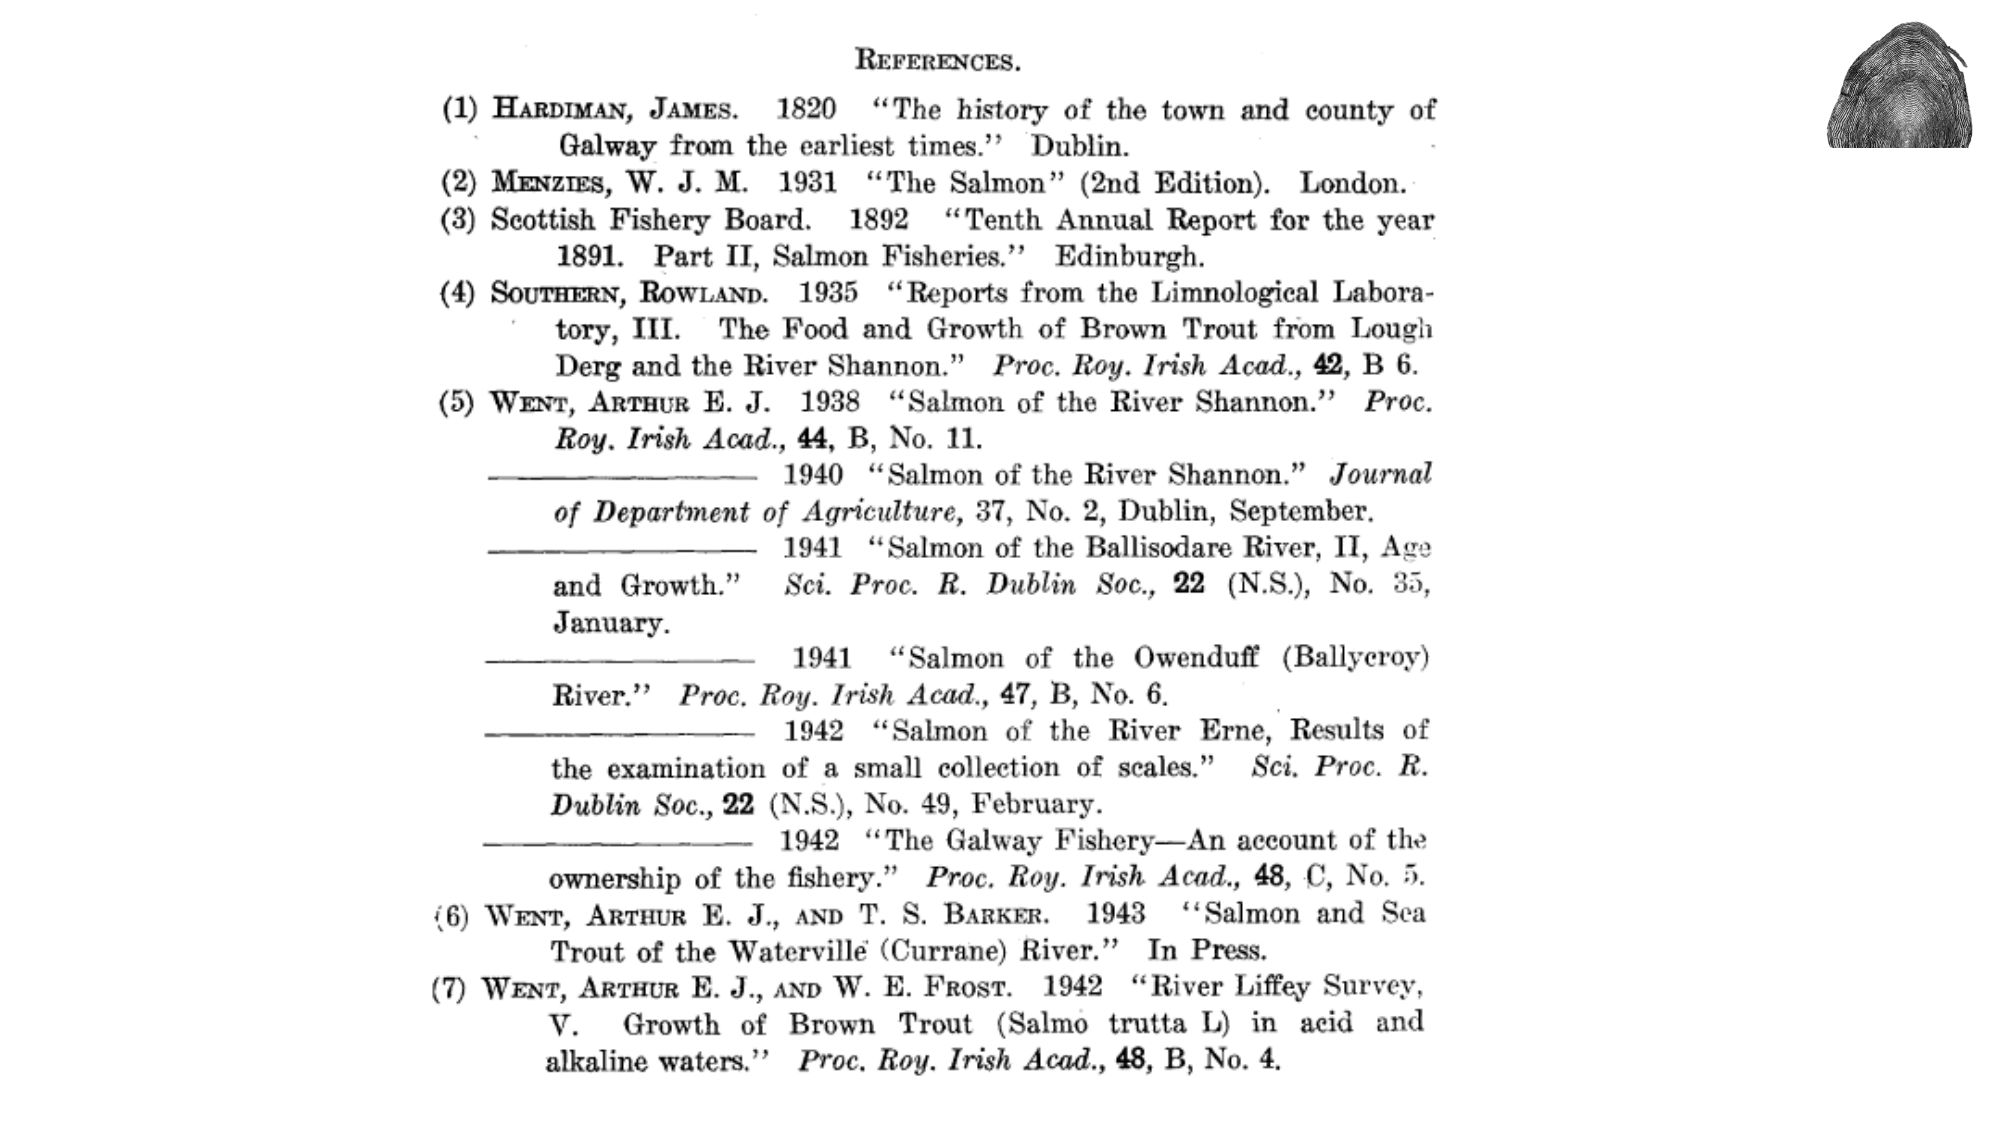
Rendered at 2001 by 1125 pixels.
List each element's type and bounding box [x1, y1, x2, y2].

picture [1823, 21, 1979, 148]
picture [394, 14, 1606, 1111]
